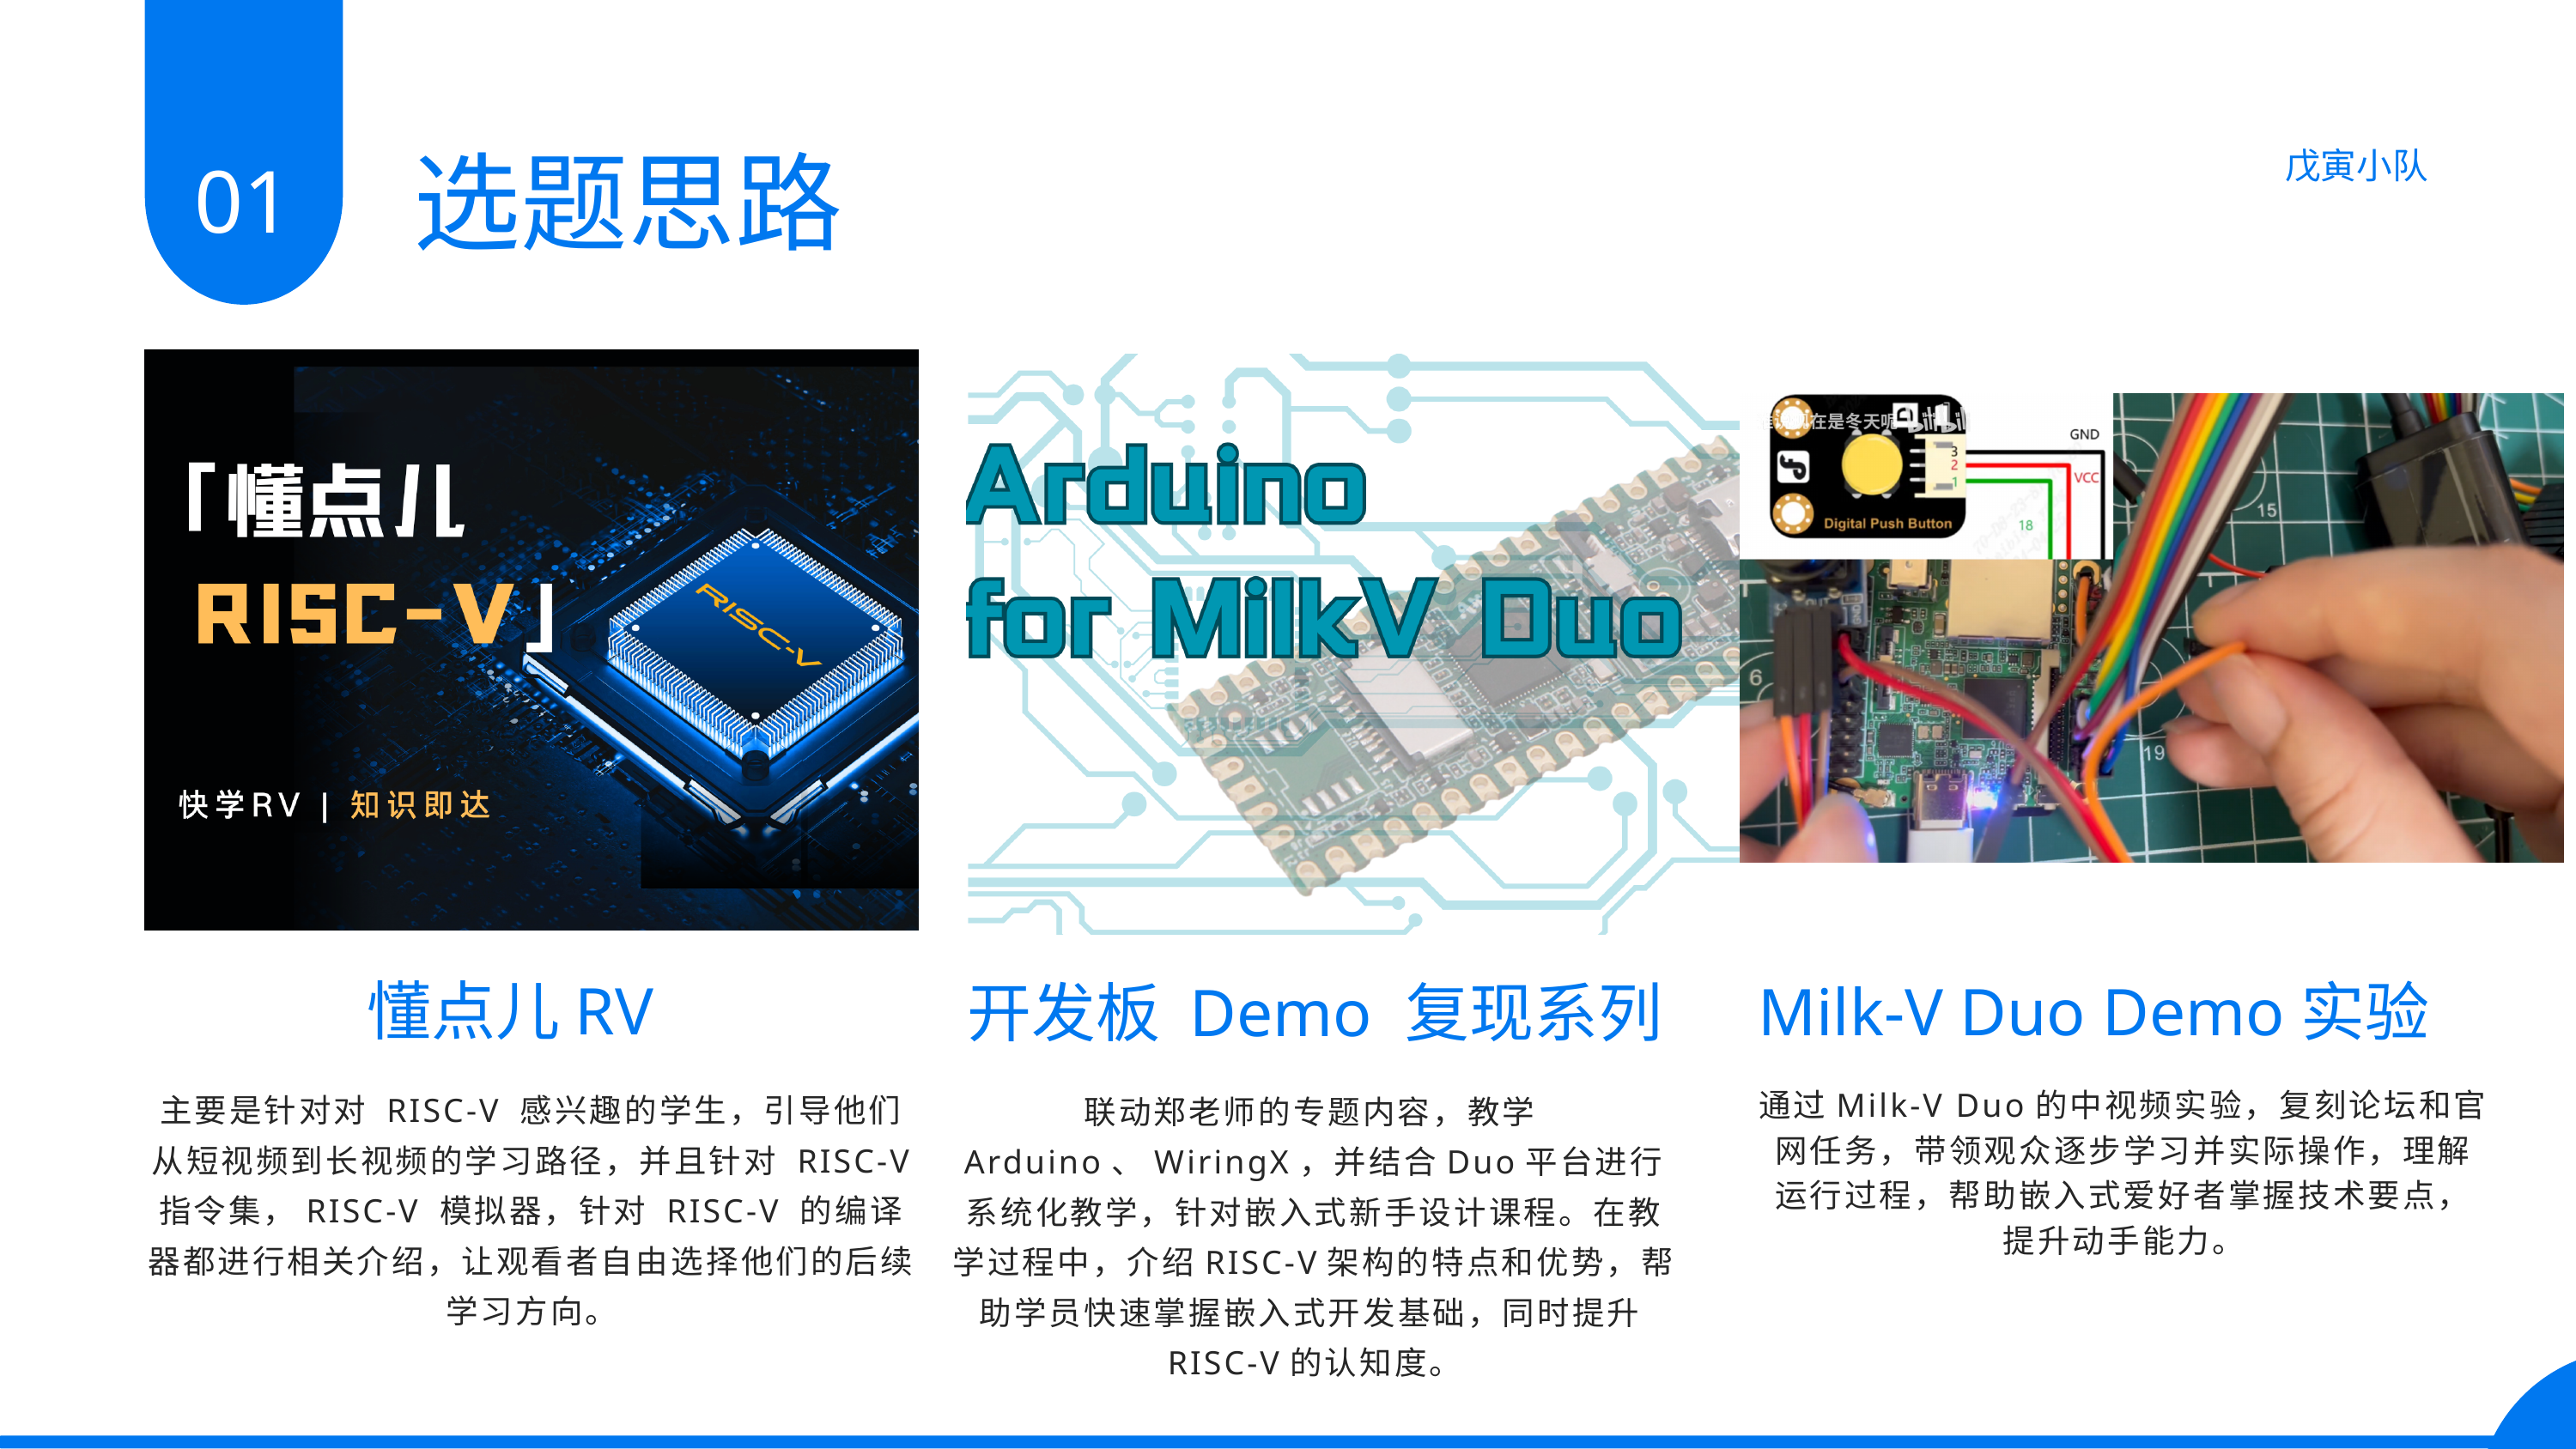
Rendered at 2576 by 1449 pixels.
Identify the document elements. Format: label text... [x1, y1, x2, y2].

text_box 01 [144, 186, 343, 251]
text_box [2476, 1349, 2576, 1449]
text_box 通过Milk-V Duo的中视频实验，复刻论坛和官网任务，带领观众逐步学习并实际操作，理解运行过程，帮助嵌入式爱好者掌握技术要点，提升动手能力。 [1758, 1078, 2489, 1259]
picture [144, 349, 919, 931]
text_box 懂点儿RV [144, 957, 877, 1048]
text_box Milk-V Duo Demo实验 [1758, 957, 2489, 1048]
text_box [0, 1435, 2545, 1449]
picture [965, 354, 2564, 935]
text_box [26, 0, 462, 186]
text_box 选题思路 [413, 113, 2131, 264]
text_box 联动郑老师的专题内容，教学Arduino、WiringX，并结合Duo平台进行系统化教学，针对嵌入式新手设计课程。在教学过程中，介绍RISC-V架构的特点和优势，帮助学员快速掌握嵌入式开发基础，同时提升RISC-V的认知度。 [949, 1080, 1680, 1381]
text_box 开发板 Demo 复现系列 [949, 959, 1680, 1050]
text_box 主要是针对对 RISC-V 感兴趣的学生，引导他们从短视频到长视频的学习路径，并且针对 RISC-V 指令集，RISC-V 模拟器，针对 RISC-V 的编译器都进行相关介绍，让观看者自由选择他们的后续学习方向。 [144, 1078, 919, 1331]
text_box 戊寅小队 [2063, 143, 2429, 187]
